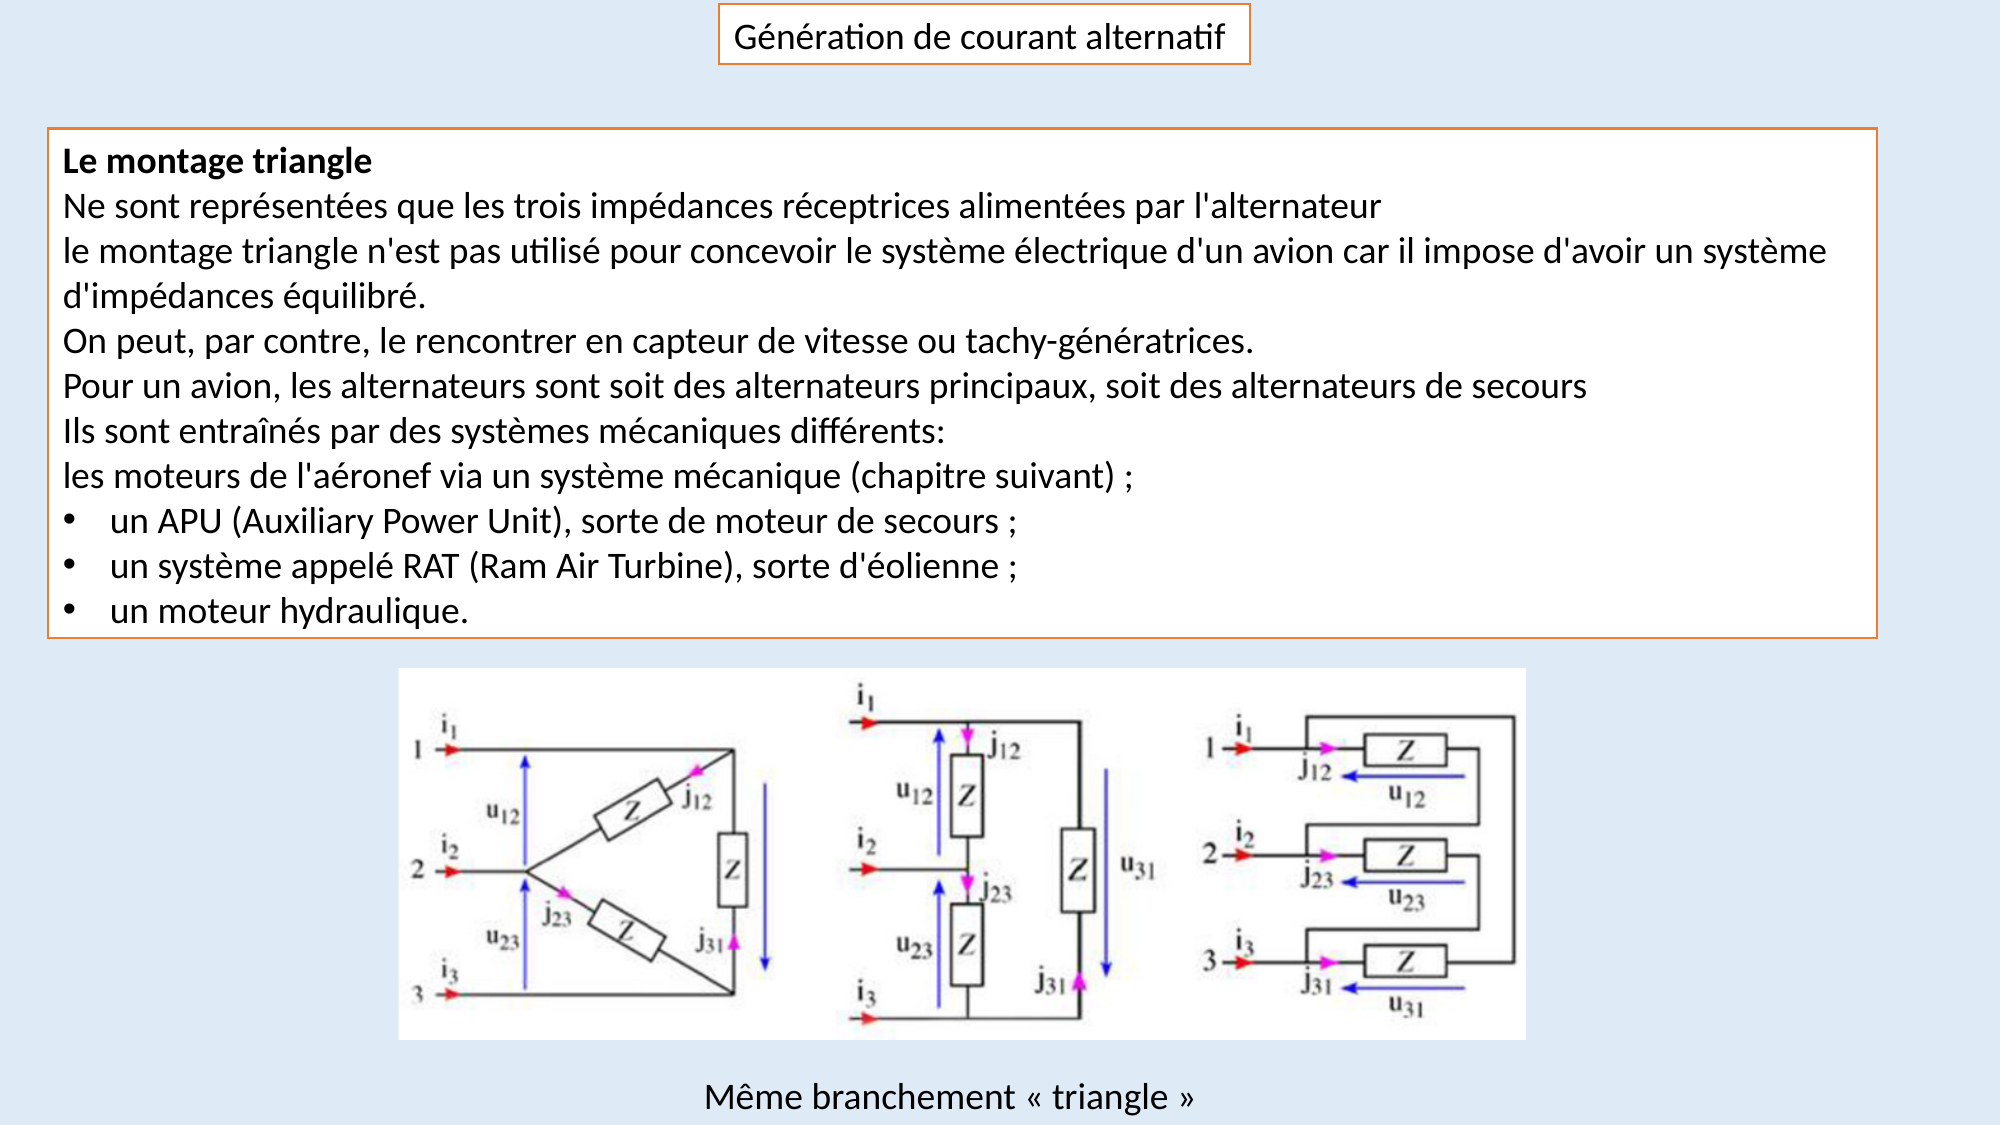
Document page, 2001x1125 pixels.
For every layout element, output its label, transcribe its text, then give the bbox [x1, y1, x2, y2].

text_box Même branchement « triangle » [688, 1064, 1236, 1125]
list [398, 668, 1527, 1040]
text_box Génération de courant alternatif [718, 3, 1251, 65]
text_box Le montage triangle Ne sont représentées que les trois impédances réceptrices alimentées par l'alternateur le montage triangle n'est pas utilisé pour concevoir le système électrique d'un avion car il impose d'avoir un système d'impédances équilibré. On peut, par contre, le rencontrer en capteur de vitesse ou tachy-génératrices. Pour un avion, les alternateurs sont soit des alternateurs principaux, soit des alternateurs de secours Ils sont entraînés par des systèmes mécaniques différents: les moteurs de l'aéronef via un système mécanique (chapitre suivant) ; un APU (Auxiliary Power Unit), sorte de moteur de secours ; un système appelé RAT (Ram Air Turbine), sorte d'éolienne ; un moteur hydraulique. [47, 127, 1878, 639]
